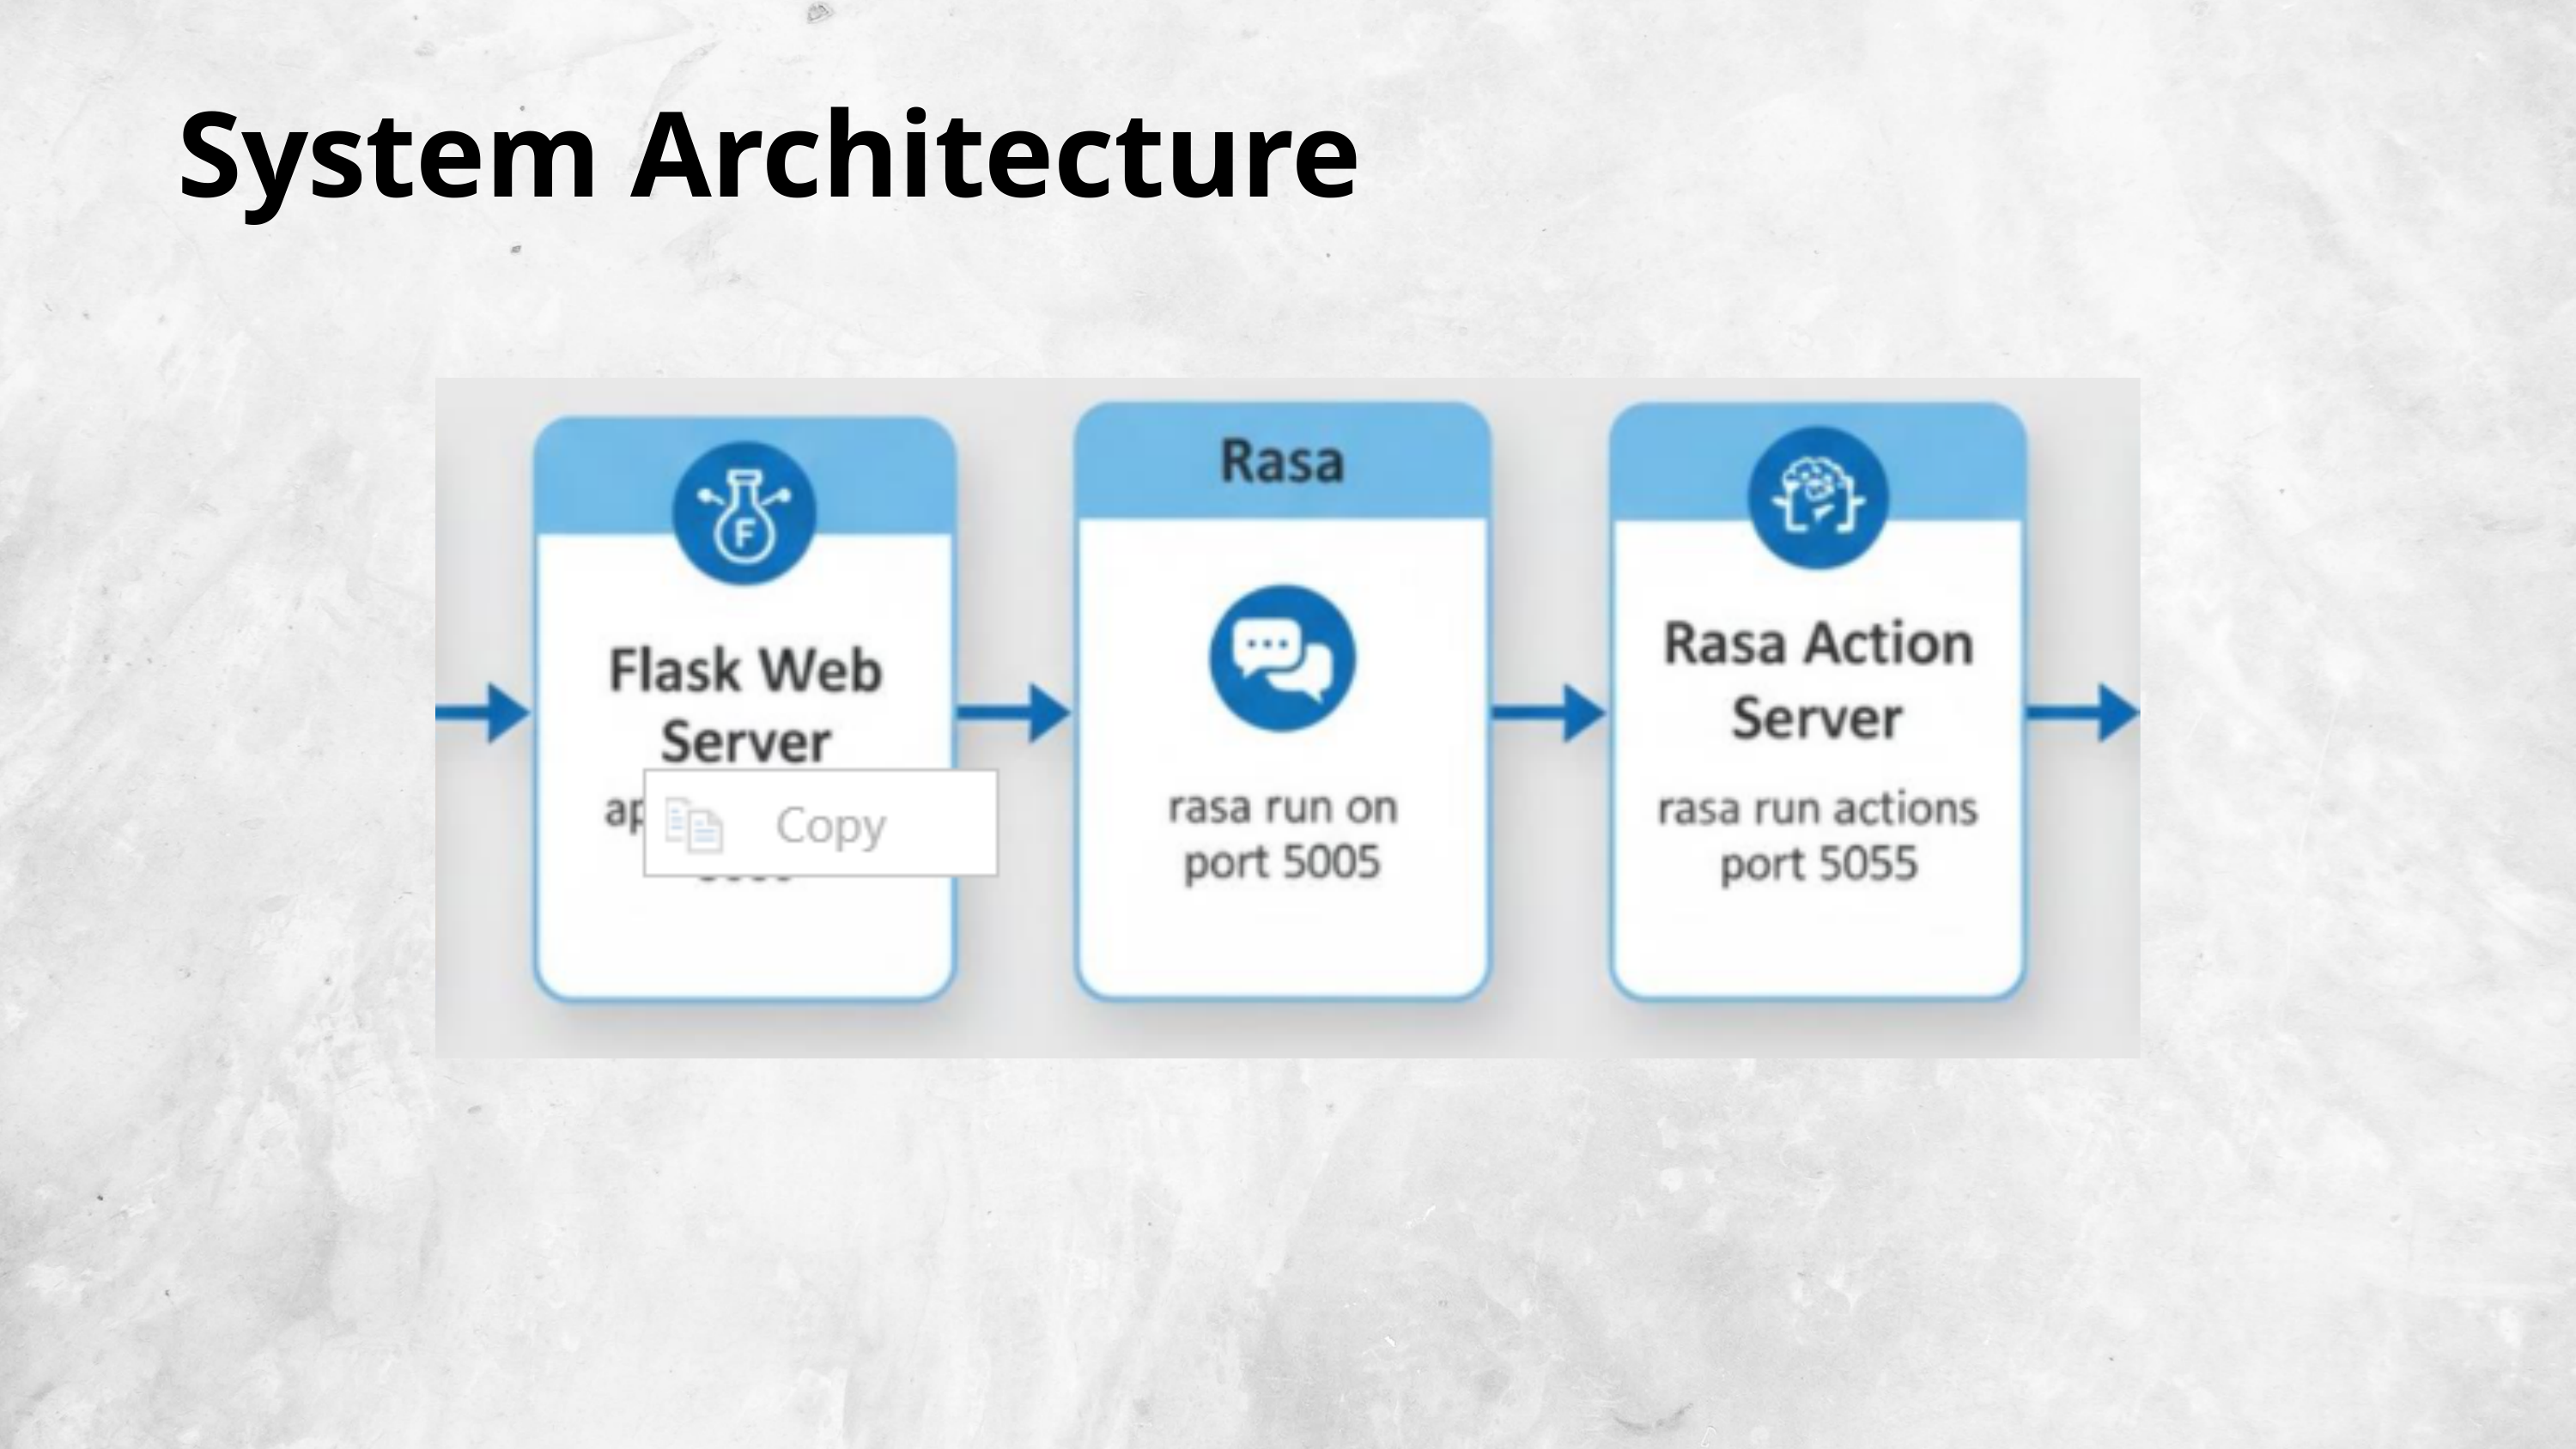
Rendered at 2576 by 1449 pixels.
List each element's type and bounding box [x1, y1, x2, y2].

text_box [434, 378, 2141, 1059]
text_box [0, 0, 2576, 1449]
text_box [177, 76, 2399, 358]
